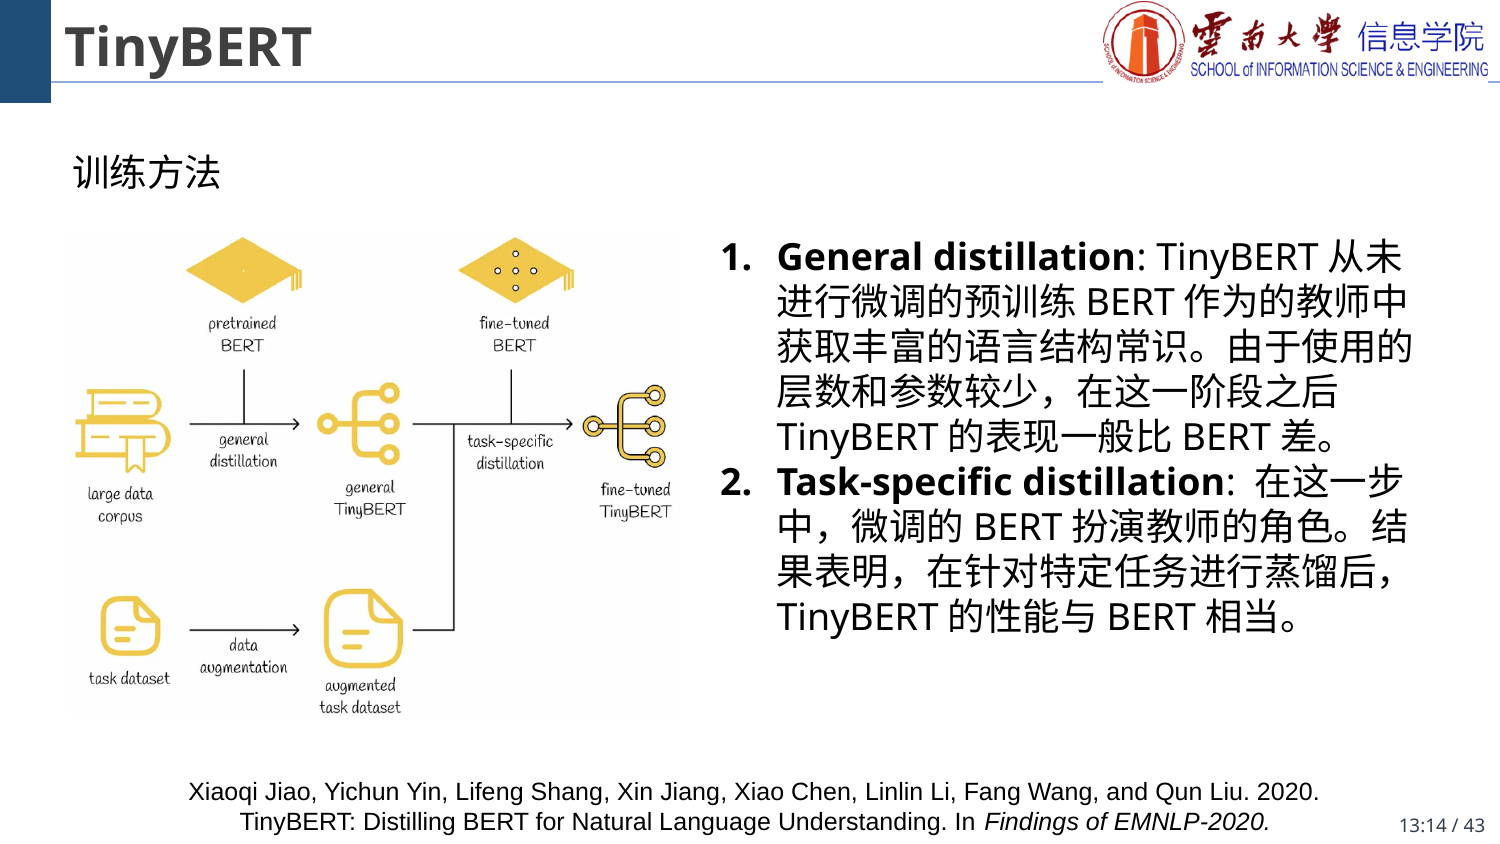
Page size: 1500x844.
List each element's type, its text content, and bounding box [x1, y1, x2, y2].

picture [69, 231, 679, 718]
text_box Xiaoqi Jiao, Yichun Yin, Lifeng Shang, Xin Jiang, Xiao Chen, Linlin Li, Fang Wang, and Qun Liu. 2020. TinyBERT: Distilling BERT for Natural Language Understanding. In Findings of EMNLP-2020. [166, 768, 1345, 844]
text_box 训练方法 [57, 141, 1454, 202]
title TinyBERT [49, 10, 886, 85]
text_box General distillation: TinyBERT从未进行微调的预训练BERT作为的教师中获取丰富的语言结构常识。由于使用的层数和参数较少，在这一阶段之后TinyBERT的表现一般比BERT差。 Task-specific distillation: 在这一步中，微调的BERT扮演教师的角色。结果表明，在针对特定任务进行蒸馏后，TinyBERT的性能与BERT相当。 [705, 225, 1441, 844]
picture [1103, 1, 1488, 83]
